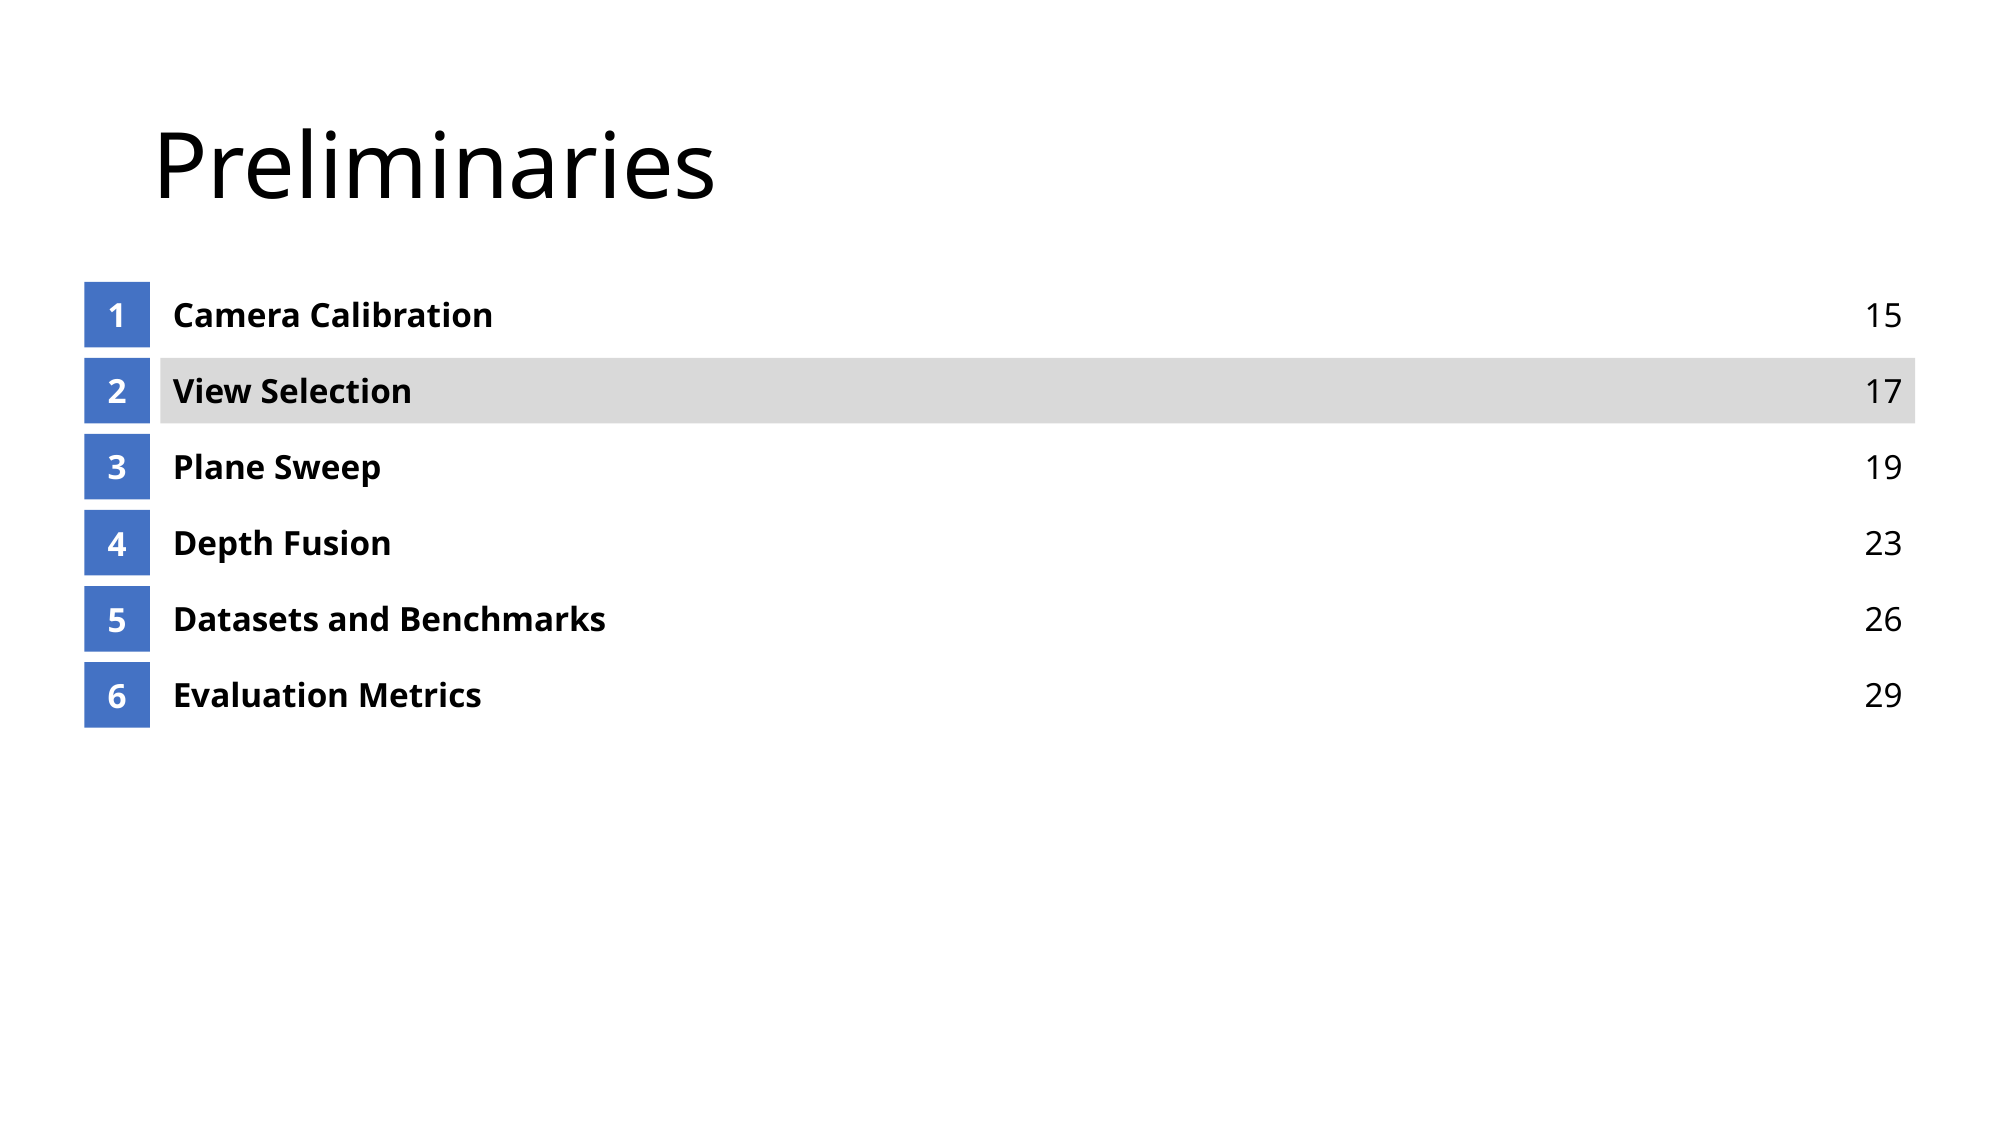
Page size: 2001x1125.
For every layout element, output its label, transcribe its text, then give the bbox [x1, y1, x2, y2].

text_box 4 [83, 509, 151, 577]
text_box 17 [1884, 357, 1904, 424]
text_box Plane Sweep [159, 433, 566, 500]
text_box 5 [83, 585, 151, 653]
text_box 1 [83, 281, 151, 348]
text_box View Selection [159, 357, 566, 424]
text_box 23 [1884, 509, 1904, 577]
text_box 3 [83, 433, 151, 500]
text_box 19 [1884, 433, 1904, 500]
text_box Evaluation Metrics [159, 661, 566, 729]
text_box [1904, 357, 1916, 424]
text_box 29 [1884, 661, 1904, 729]
text_box 26 [1884, 585, 1904, 653]
text_box Camera Calibration [159, 281, 566, 348]
text_box 15 [1884, 281, 1904, 348]
text_box 6 [83, 661, 151, 729]
title Preliminaries [137, 59, 1863, 278]
text_box [566, 357, 1884, 424]
text_box 2 [83, 357, 151, 424]
text_box Depth Fusion [159, 509, 566, 577]
text_box Datasets and Benchmarks [159, 585, 566, 653]
